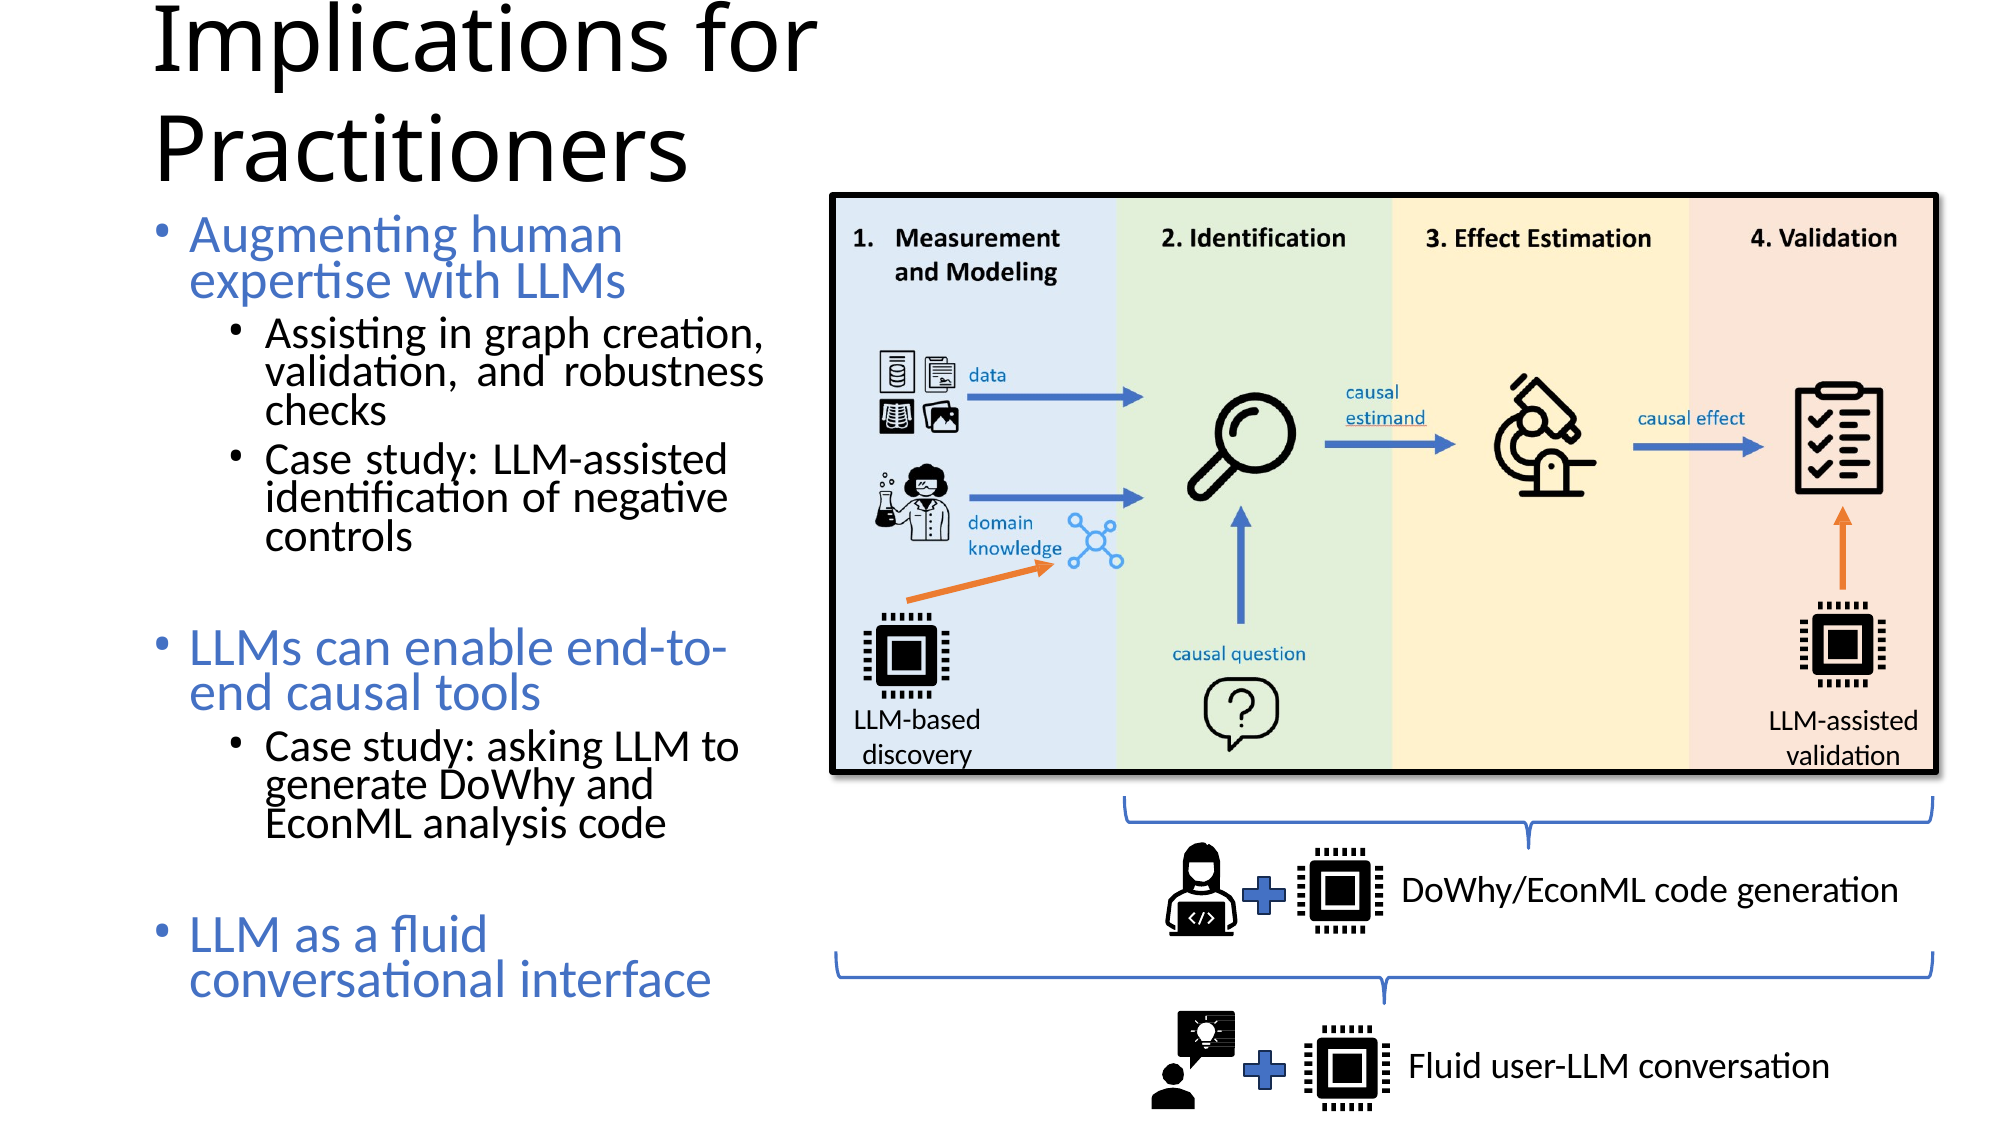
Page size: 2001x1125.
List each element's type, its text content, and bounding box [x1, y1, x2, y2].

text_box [1122, 794, 1935, 937]
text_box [833, 949, 1935, 1110]
text_box Augmenting human expertise with LLMs Assisting in graph creation, validation, and robustness checks Case study: LLM-assisted identification of negative controls [150, 194, 766, 559]
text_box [826, 190, 1951, 787]
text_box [905, 505, 1887, 688]
title Implications for Practitioners [150, 0, 1192, 201]
text_box LLM as a fluid conversational interface [150, 894, 721, 1007]
text_box LLMs can enable end-to- end causal tools Case study: asking LLM to generate DoWhy and EconML analysis code [150, 607, 743, 846]
